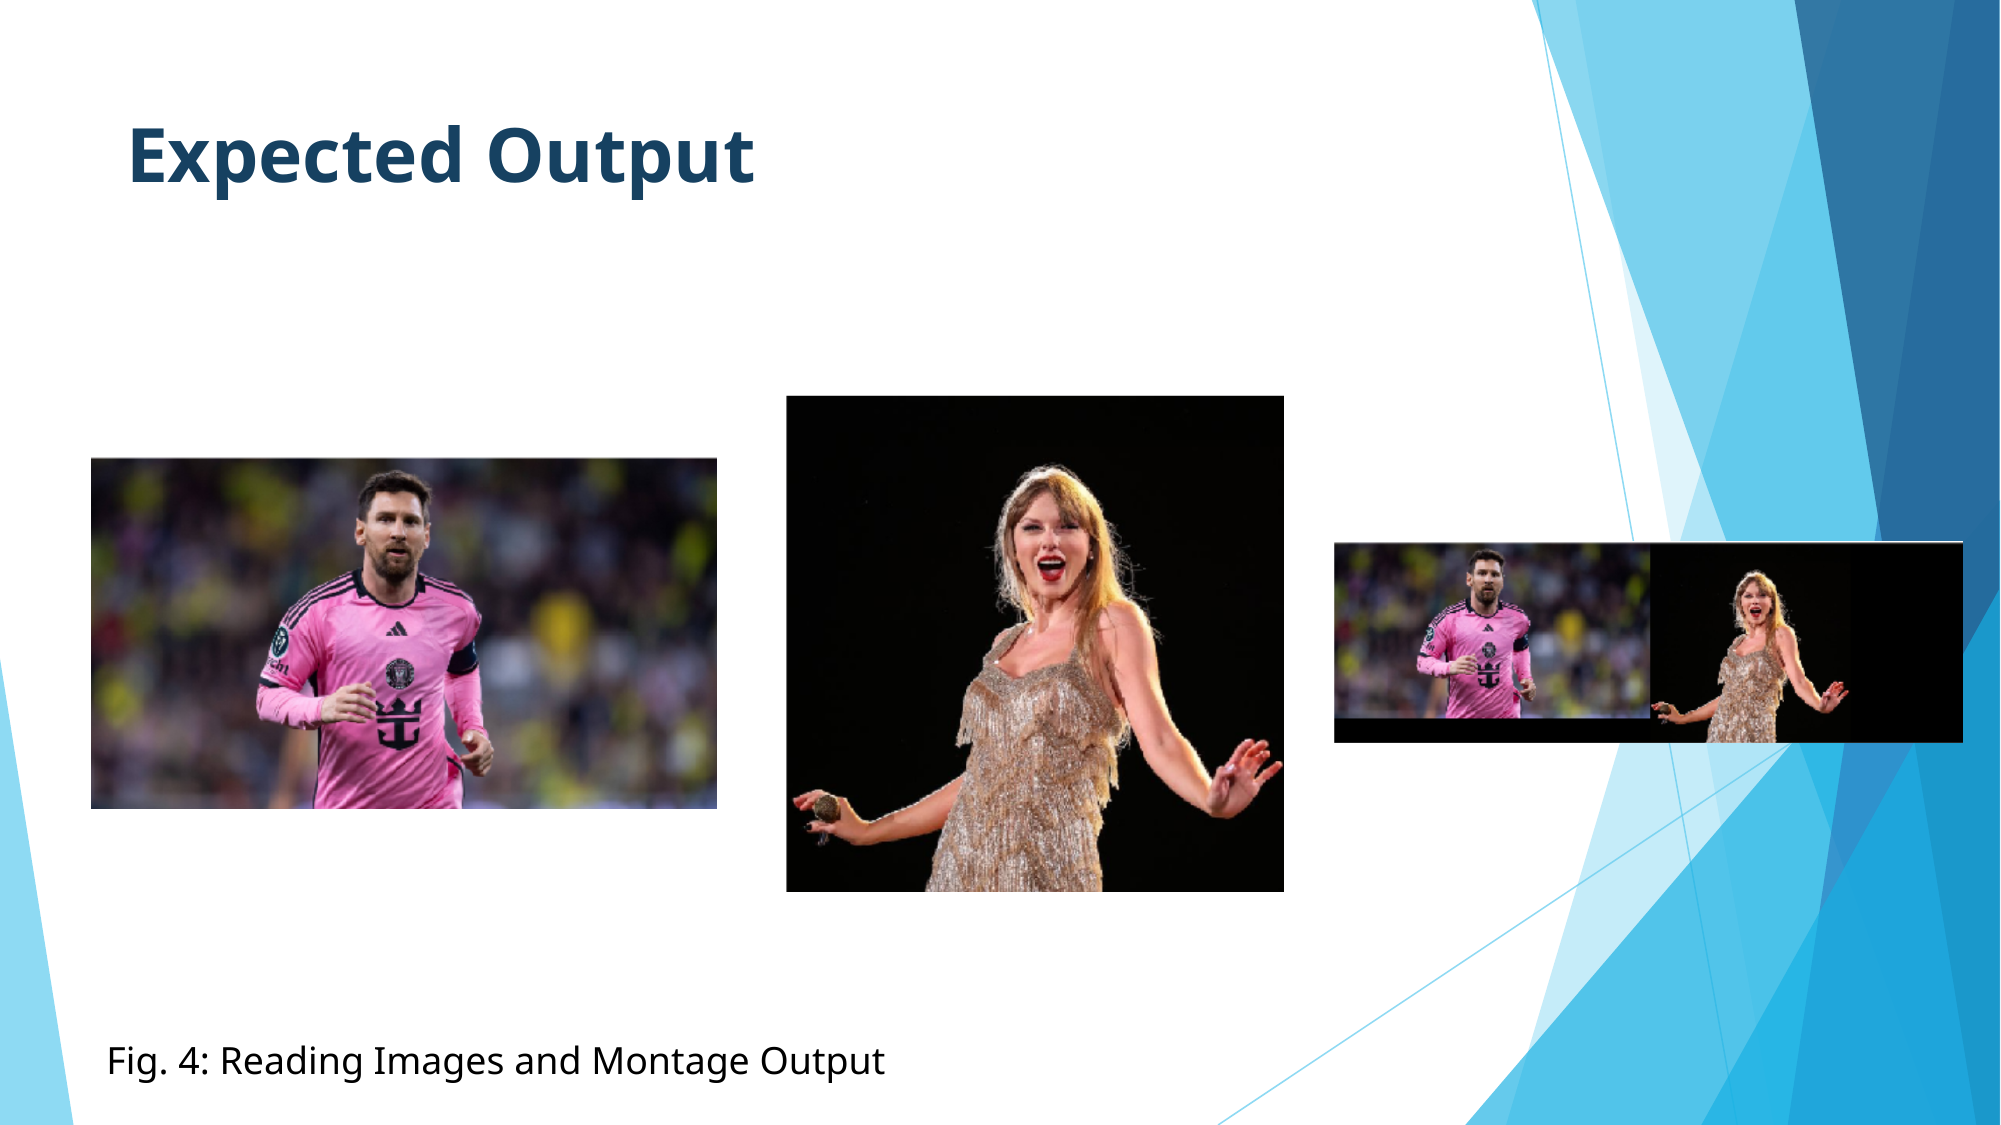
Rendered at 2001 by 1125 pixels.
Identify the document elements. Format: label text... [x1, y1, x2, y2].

picture [1333, 541, 1963, 744]
picture [786, 392, 1284, 892]
picture [91, 454, 717, 809]
text_box Fig. 4: Reading Images and Montage Output [91, 1029, 1093, 1090]
title Expected Output [111, 99, 1522, 317]
